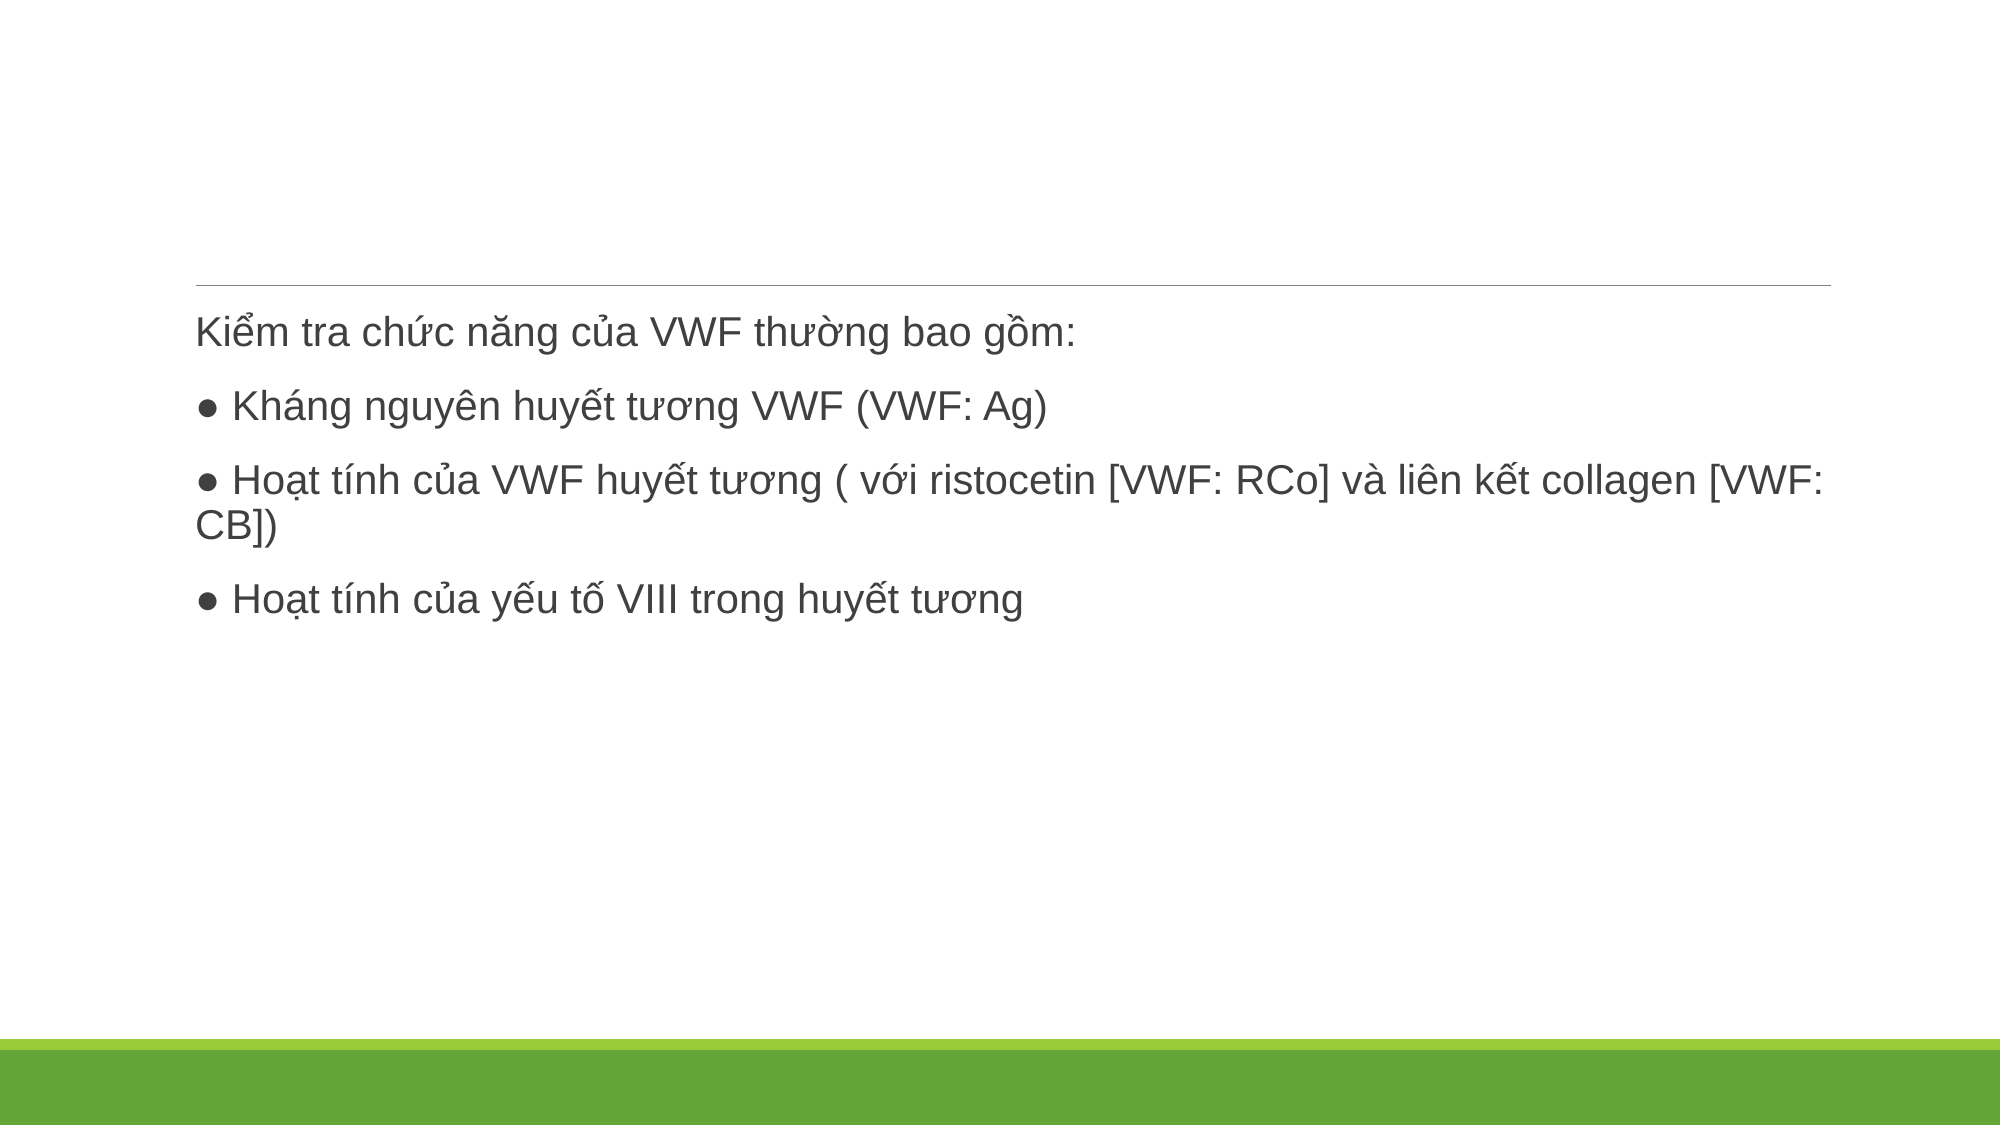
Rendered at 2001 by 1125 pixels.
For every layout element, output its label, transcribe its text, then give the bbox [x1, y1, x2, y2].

list Kiểm tra chức năng của VWF thường bao gồm: ● Kháng nguyên huyết tương VWF (VWF: Ag) ● Hoạt tính của VWF huyết tương ( với ristocetin [VWF: RCo] và liên kết collagen [VWF: CB]) ● Hoạt tính của yếu tố VIII trong huyết tương [180, 302, 1830, 963]
